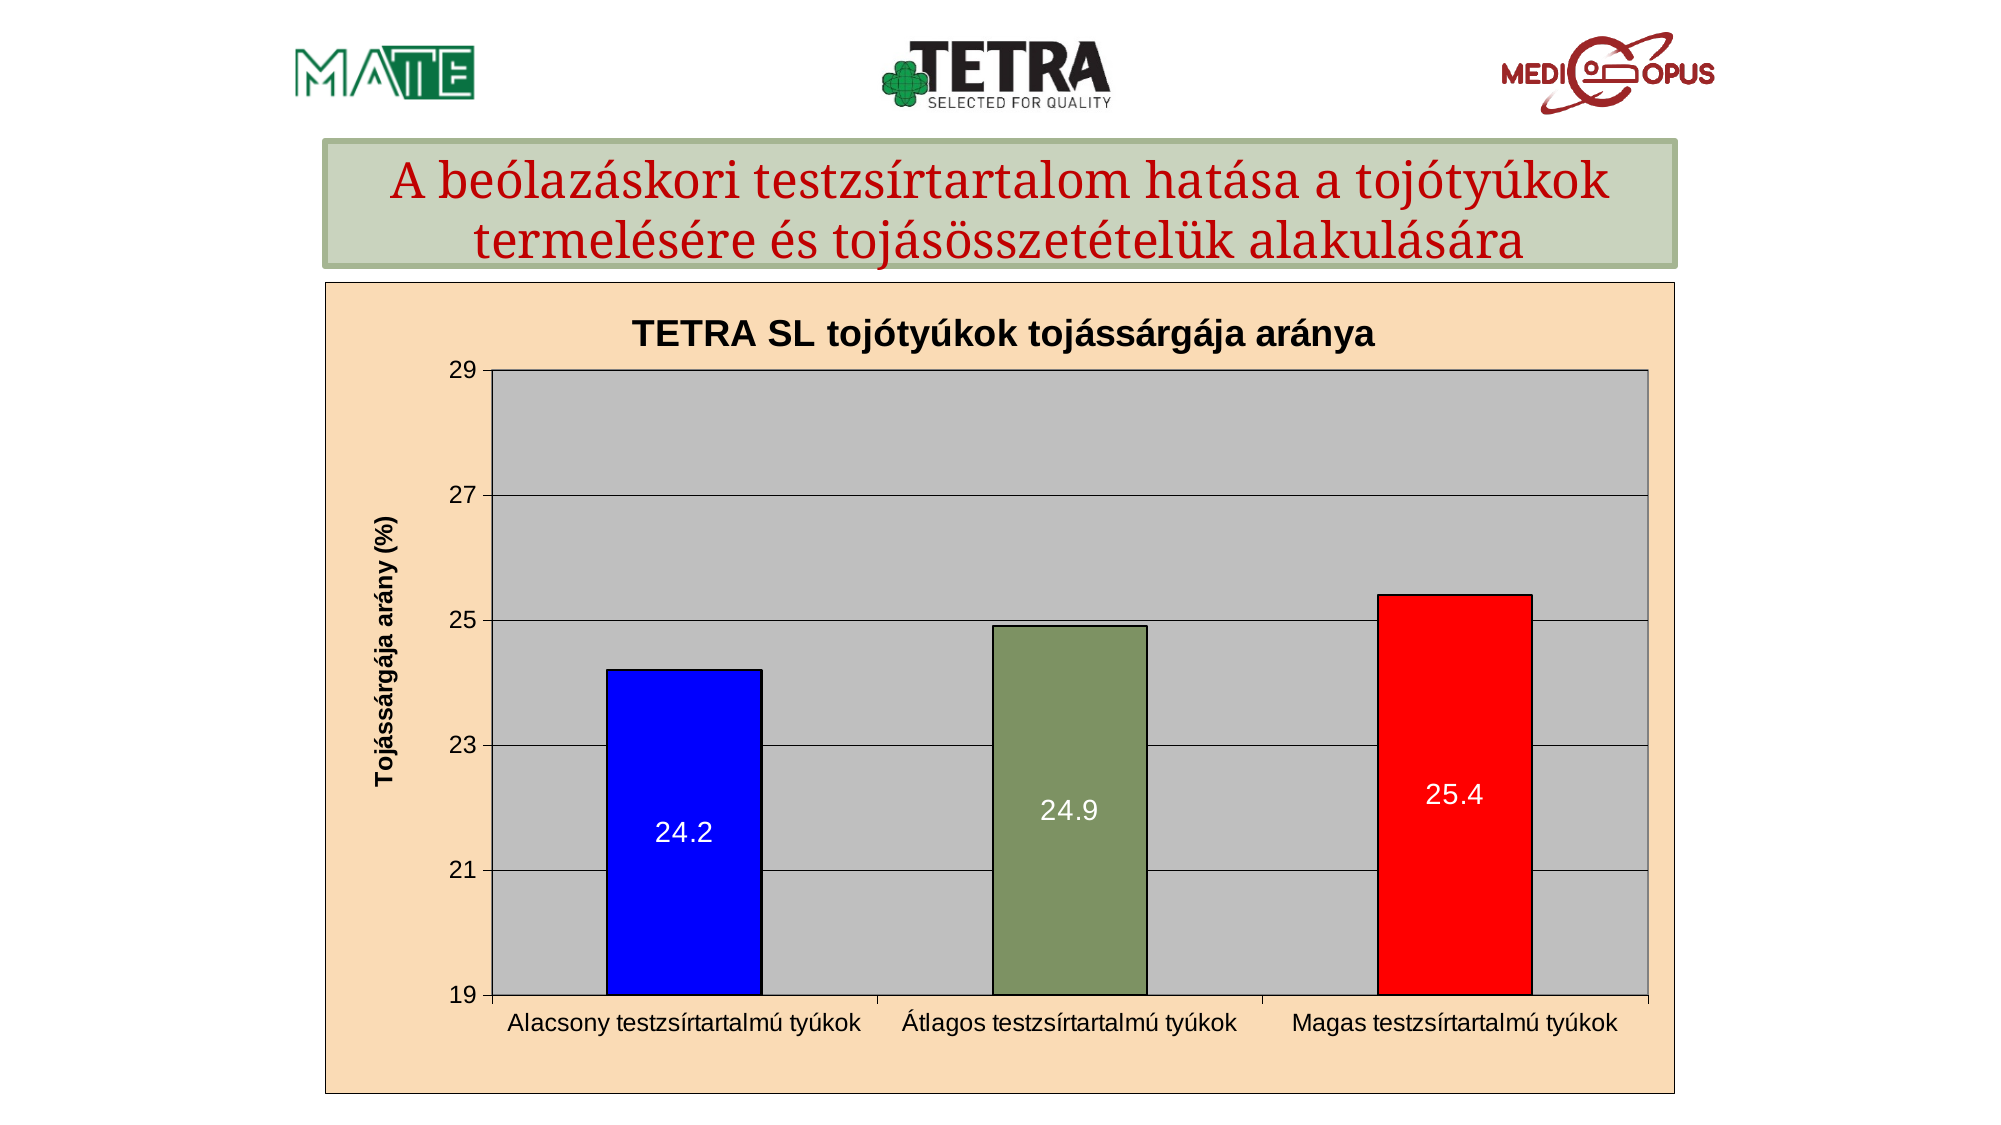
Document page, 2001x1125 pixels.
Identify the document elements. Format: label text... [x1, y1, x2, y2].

text_box A beólazáskori testzsírtartalom hatása a tojótyúkok termelésére és tojásösszetételük alakulására [322, 138, 1678, 269]
chart [325, 282, 1675, 1094]
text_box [281, 27, 1720, 119]
